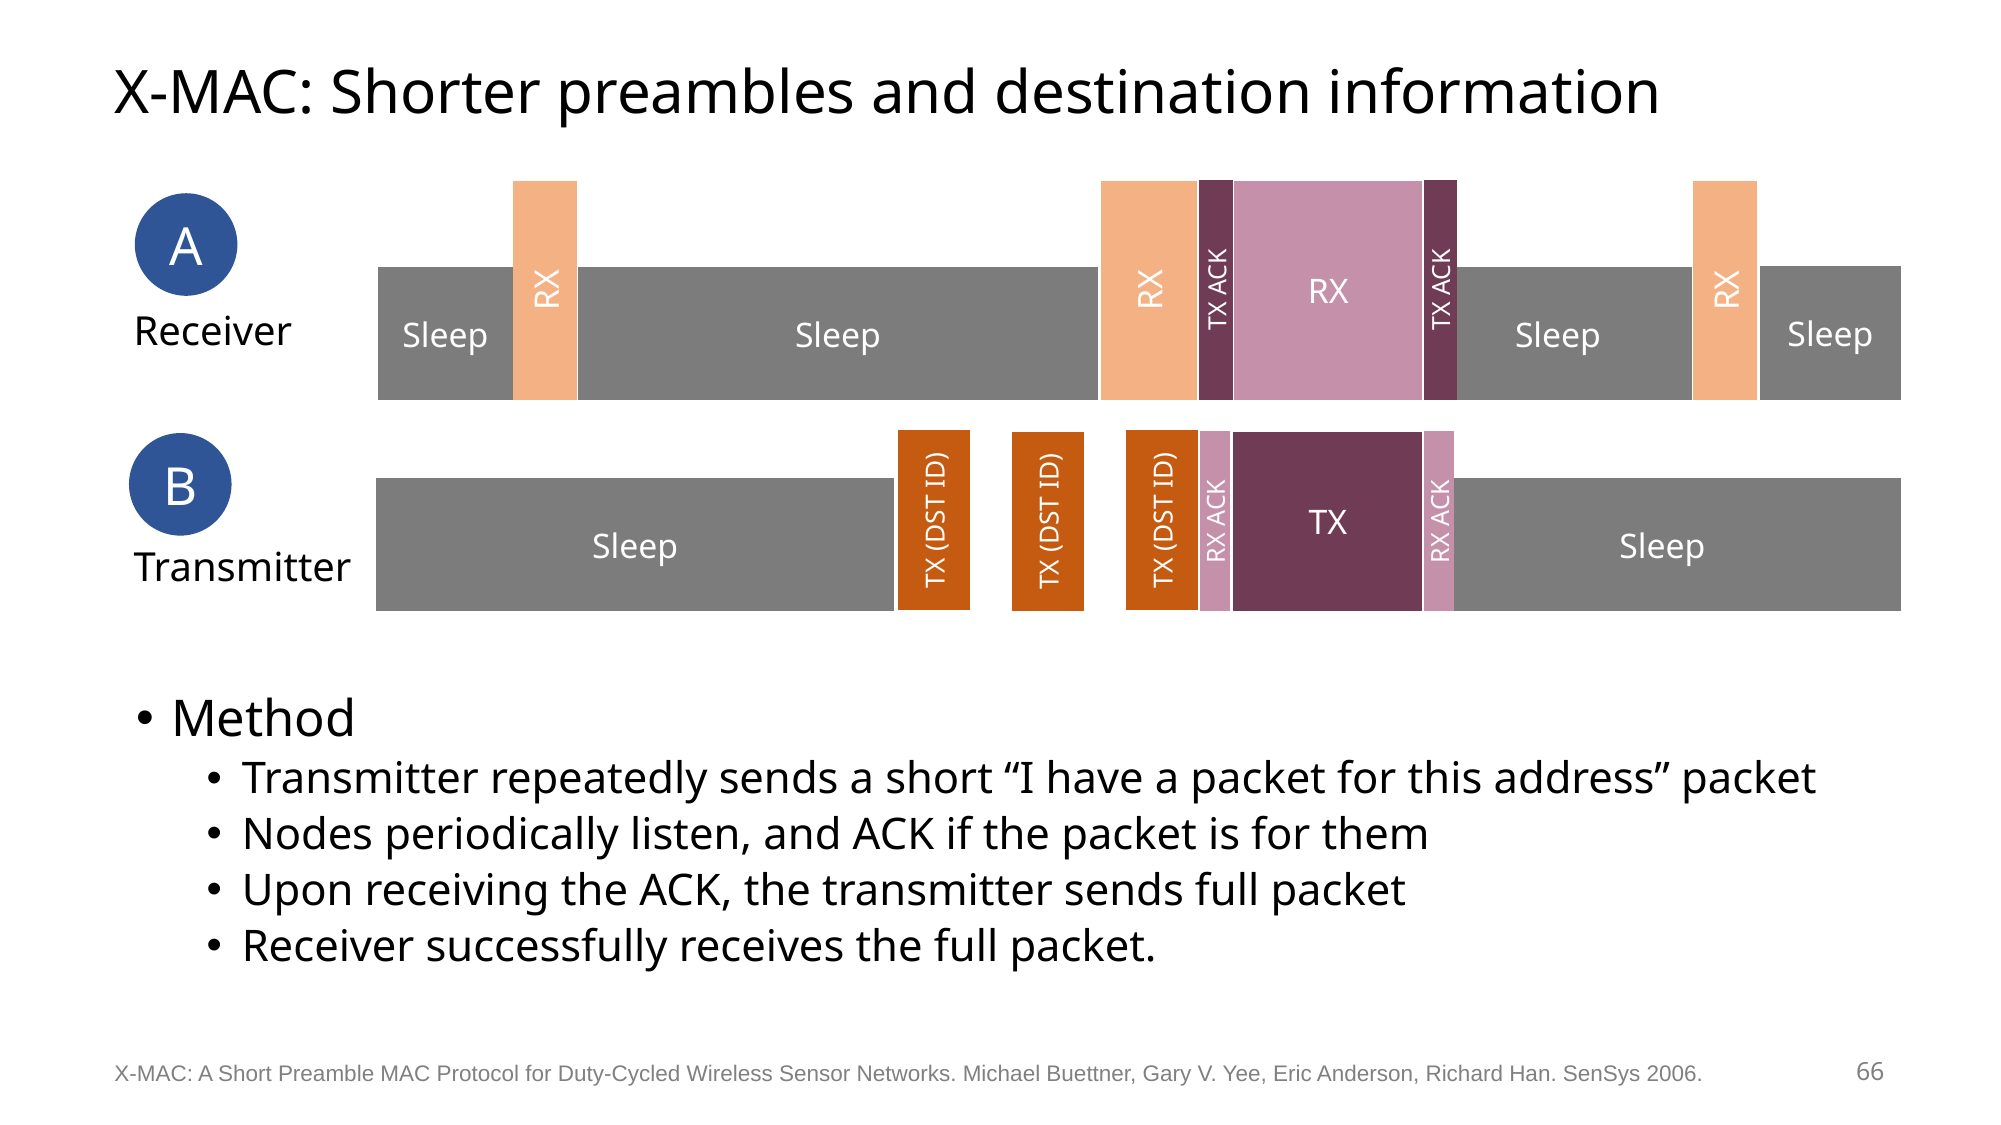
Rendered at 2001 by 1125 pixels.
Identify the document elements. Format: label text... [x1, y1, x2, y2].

text_box RX [1693, 181, 1757, 400]
text_box Receiver [118, 297, 378, 361]
text_box TX (DST ID) [1012, 432, 1084, 611]
text_box Transmitter [118, 533, 376, 597]
text_box B [127, 432, 233, 537]
text_box Sleep [578, 267, 1098, 400]
text_box Sleep [1457, 267, 1692, 400]
text_box RX [513, 181, 577, 400]
text_box RX [1101, 181, 1197, 400]
text_box TX ACK [1199, 180, 1233, 400]
text_box A [133, 192, 239, 297]
list Method Transmitter repeatedly sends a short “I have a packet for this address” packet Nodes periodically listen, and ACK if the packet is for them Upon receiving the ACK, the transmitter sends full packet Receiver successfully receives the full packet. [121, 684, 1879, 1014]
text_box TX (DST ID) [898, 430, 970, 610]
text_box TX (DST ID) [1126, 430, 1198, 610]
text_box Sleep [376, 478, 894, 611]
text_box Sleep [378, 267, 513, 400]
text_box RX [1234, 181, 1422, 400]
text_box TX ACK [1424, 180, 1457, 400]
title X-MAC: Shorter preambles and destination information [99, 37, 1900, 150]
slide_number 66 [1749, 1042, 1900, 1103]
text_box TX [1233, 432, 1422, 611]
text_box Sleep [1454, 478, 1901, 611]
text_box RX ACK [1424, 431, 1454, 611]
text_box Sleep [1760, 266, 1901, 400]
text_box RX ACK [1200, 431, 1230, 611]
text_box X-MAC: A Short Preamble MAC Protocol for Duty-Cycled Wireless Sensor Networks. Michael Buettner, Gary V. Yee, Eric Anderson, Richard Han. SenSys 2006. [99, 1051, 1776, 1094]
